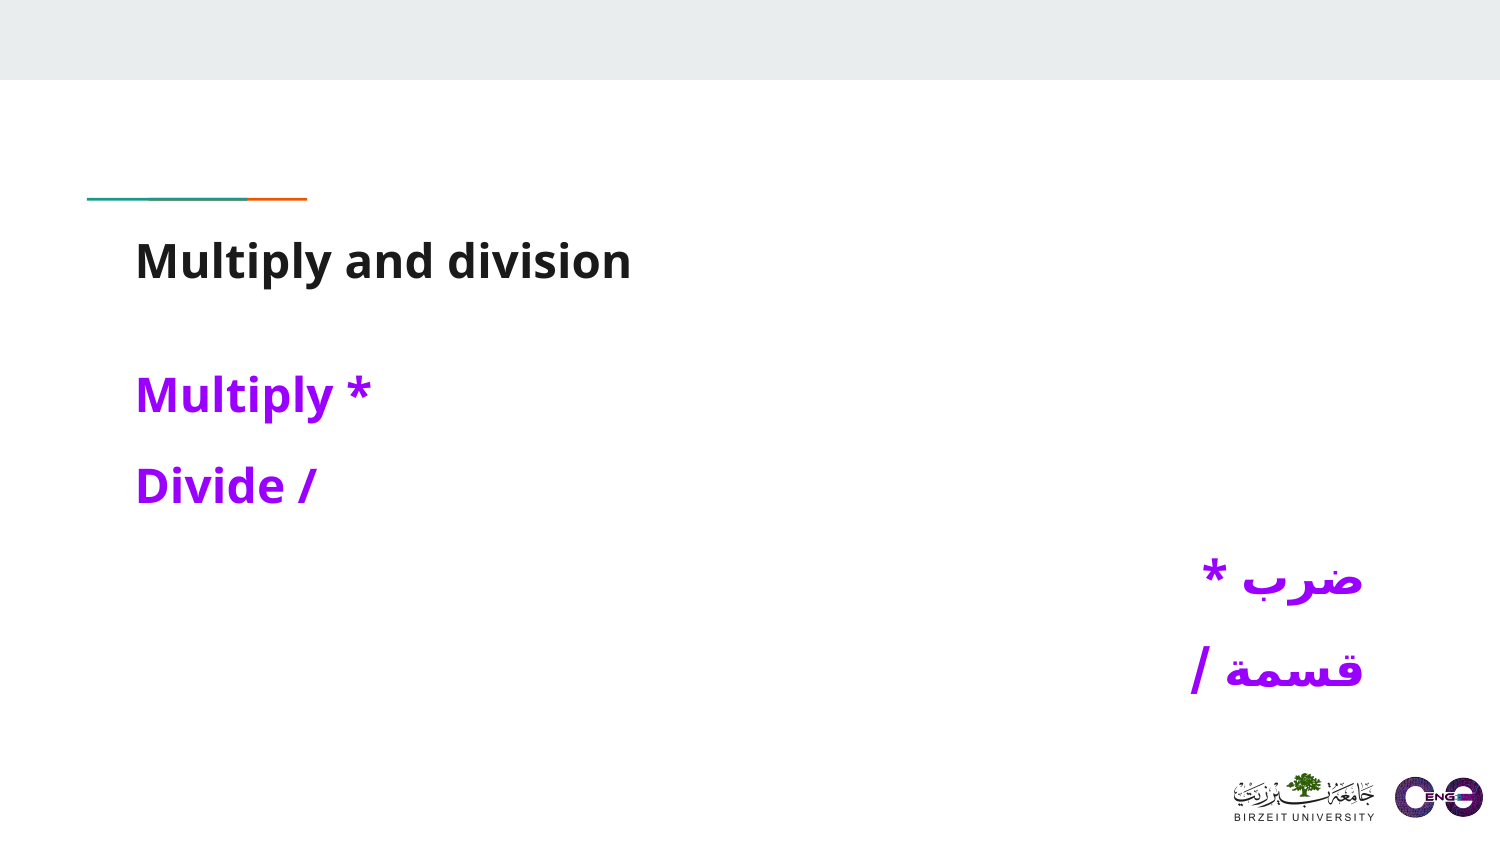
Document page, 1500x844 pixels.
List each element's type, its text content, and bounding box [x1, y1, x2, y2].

list Multiply * Divide / ضرب * قسمة / [119, 341, 1381, 712]
title Multiply and division [119, 216, 1381, 305]
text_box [1233, 748, 1488, 844]
